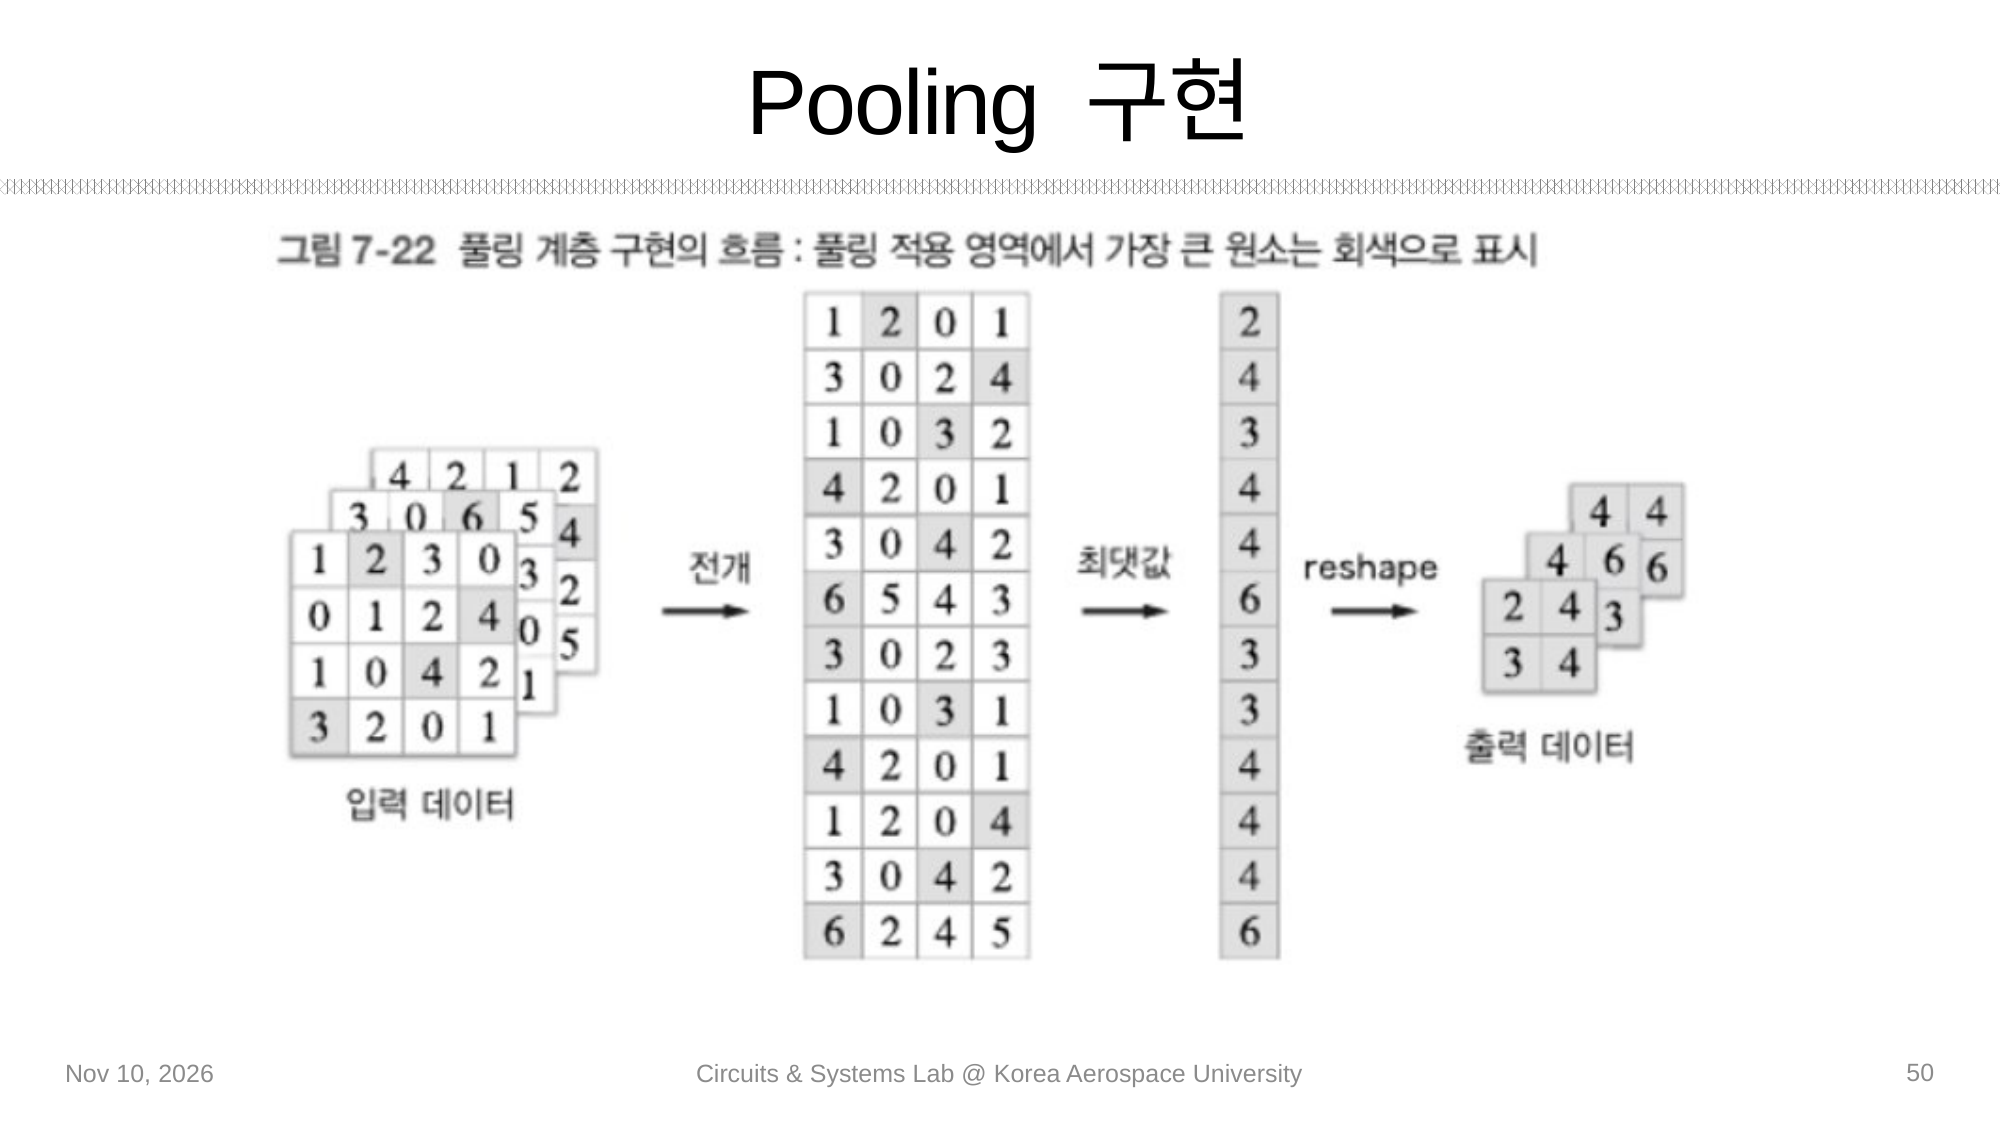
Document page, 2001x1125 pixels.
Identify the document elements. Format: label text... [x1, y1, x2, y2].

title Pooling 구현 [50, 32, 1950, 163]
slide_number 50 [1493, 1041, 1950, 1102]
footer Circuits & Systems Lab @ Korea Aerospace University [662, 1042, 1338, 1103]
picture [267, 211, 1732, 1014]
slide_number 25-Sep-20 [50, 1042, 500, 1103]
